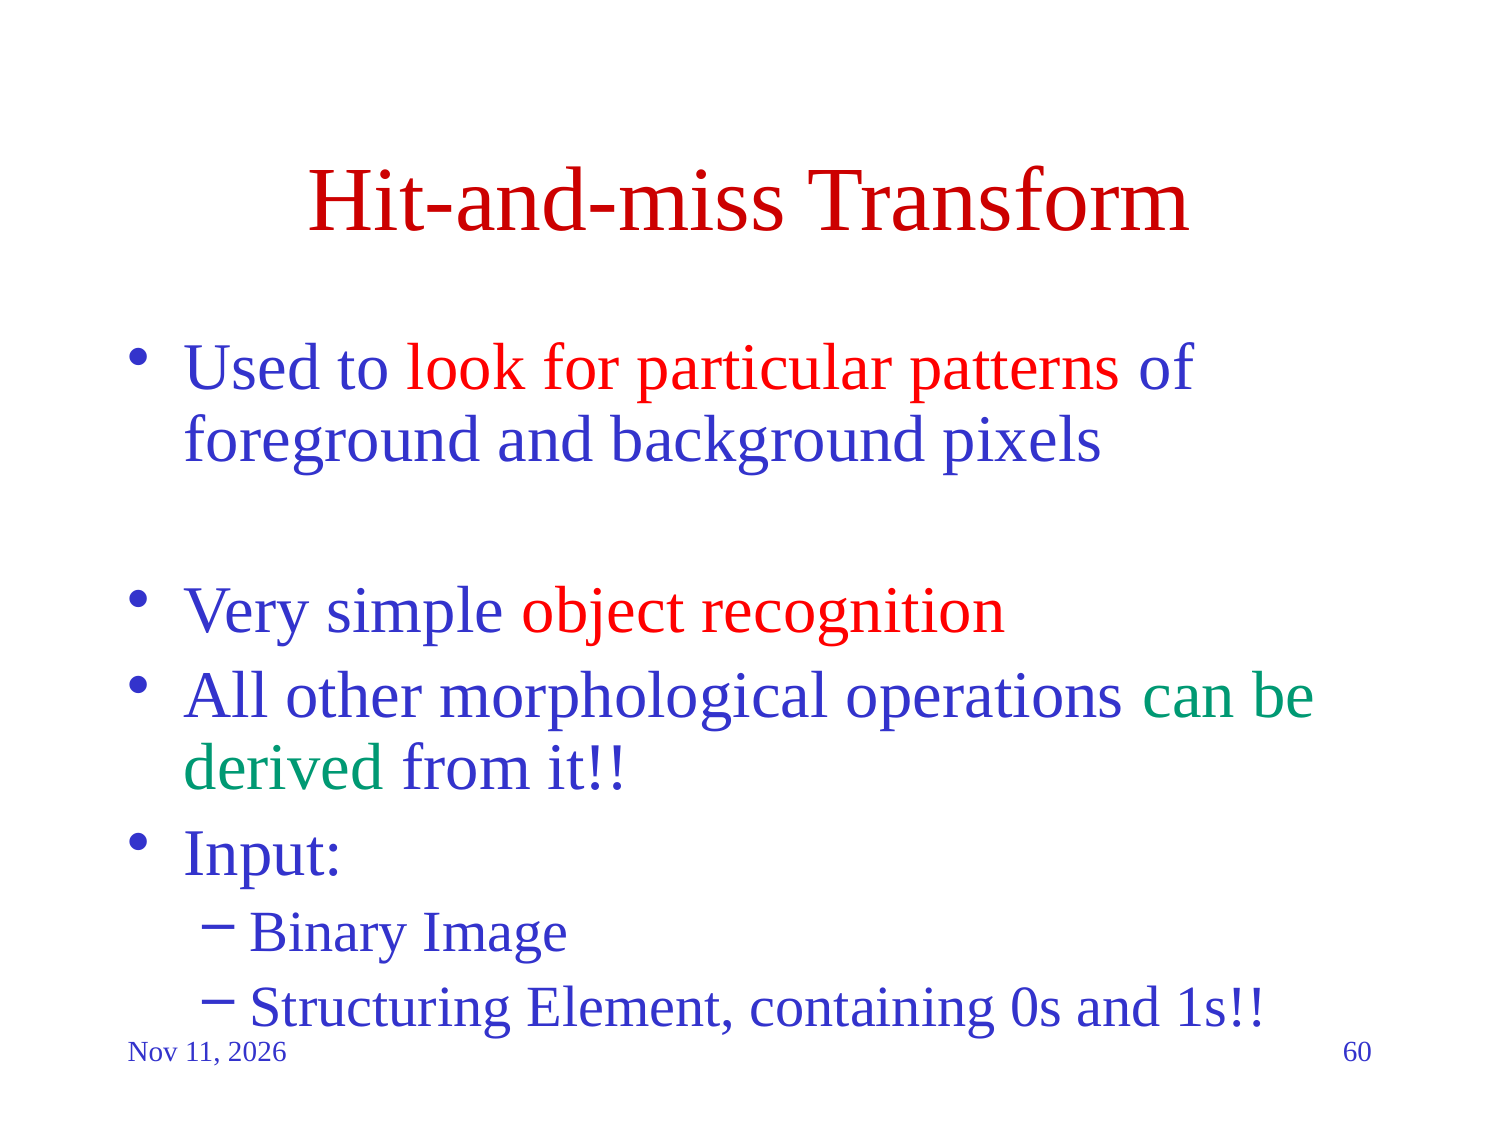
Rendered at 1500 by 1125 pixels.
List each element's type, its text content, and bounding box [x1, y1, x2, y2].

title Hit-and-miss Transform [112, 99, 1388, 288]
slide_number 60 [1074, 1024, 1388, 1101]
slide_number 23-Dec-20 [112, 1024, 426, 1101]
list Used to look for particular patterns of foreground and background pixels Very simple object recognition All other morphological operations can be derived from it!! Input: Binary Image Structuring Element, containing 0s and 1s!! [112, 324, 1388, 1000]
